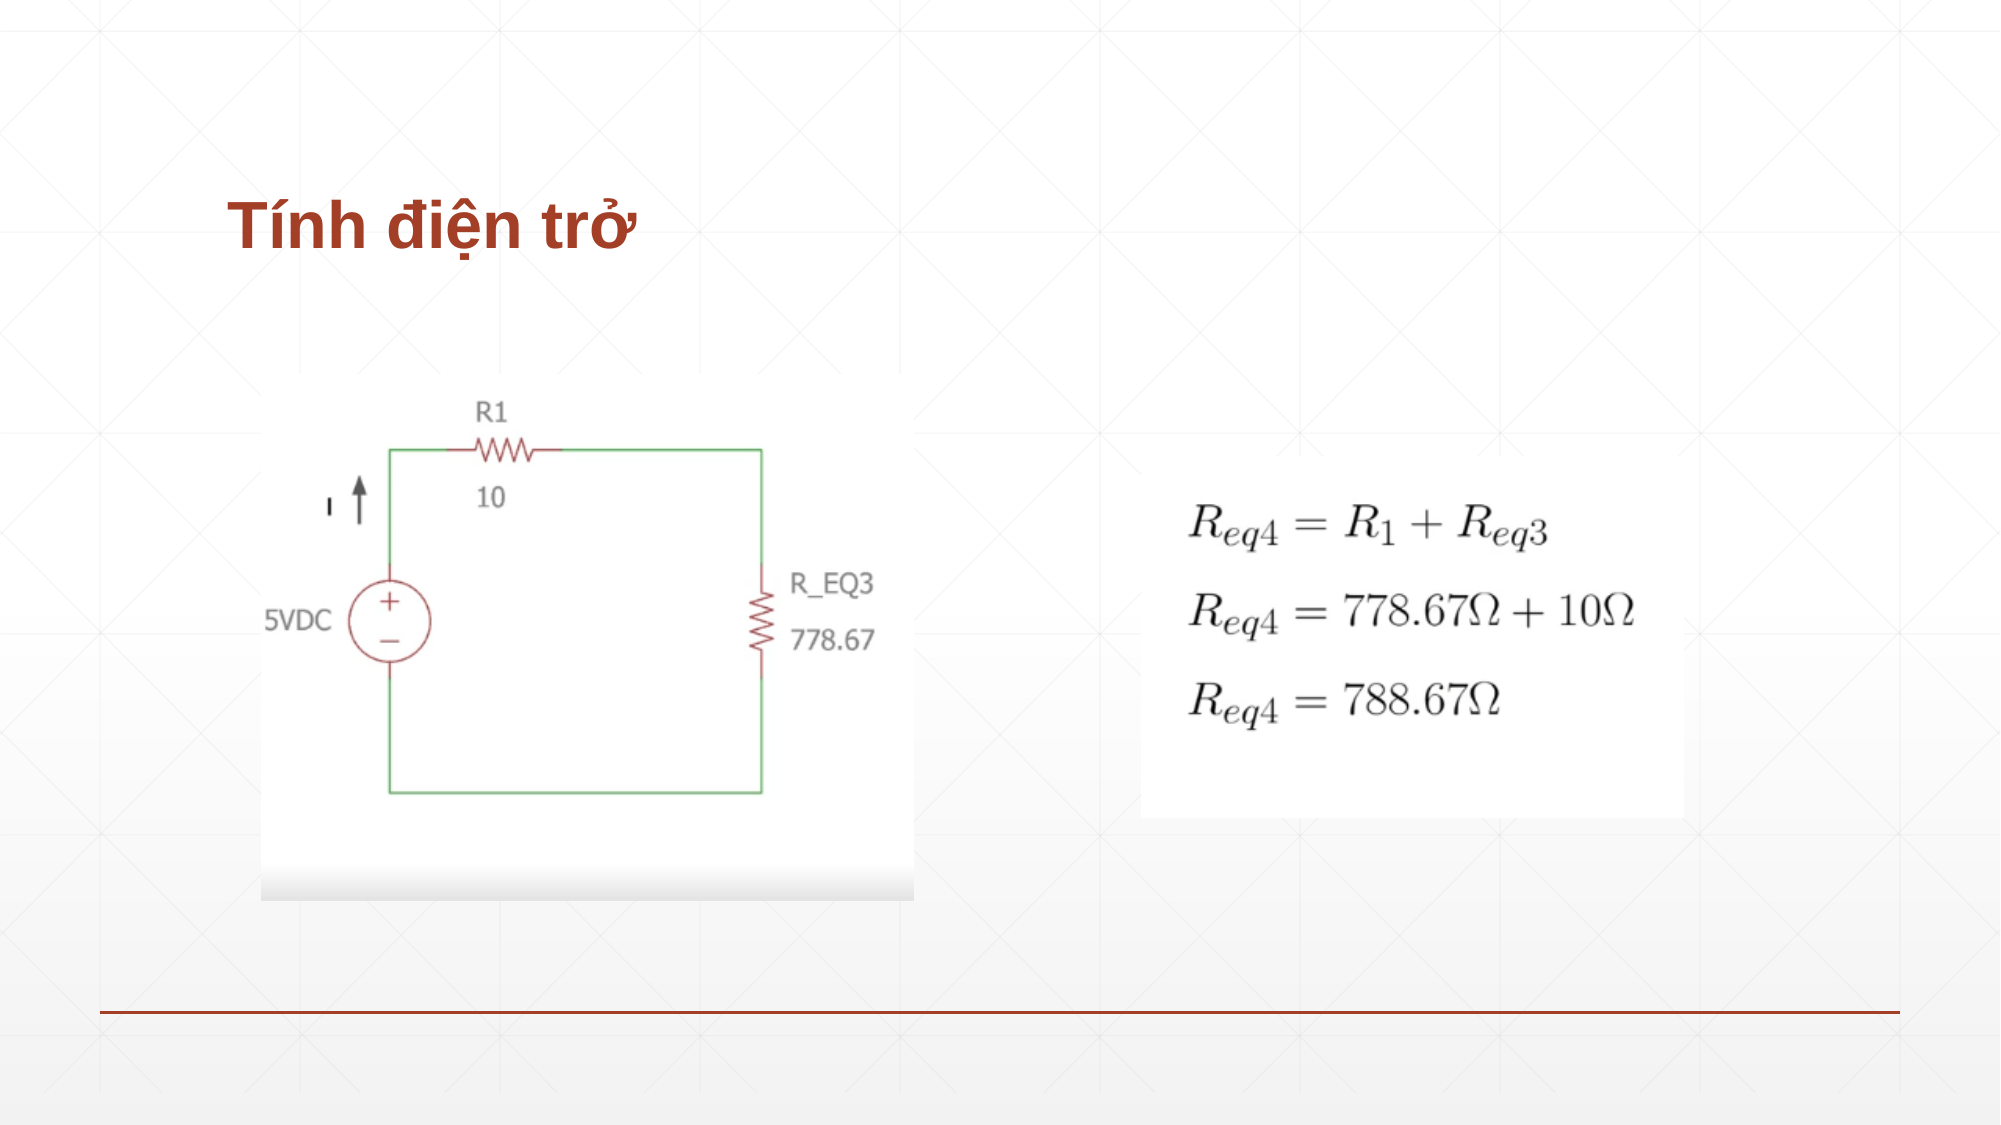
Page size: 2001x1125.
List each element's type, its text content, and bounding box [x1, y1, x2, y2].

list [261, 374, 914, 901]
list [1141, 456, 1684, 818]
title Tính điện trở [212, 82, 1788, 271]
